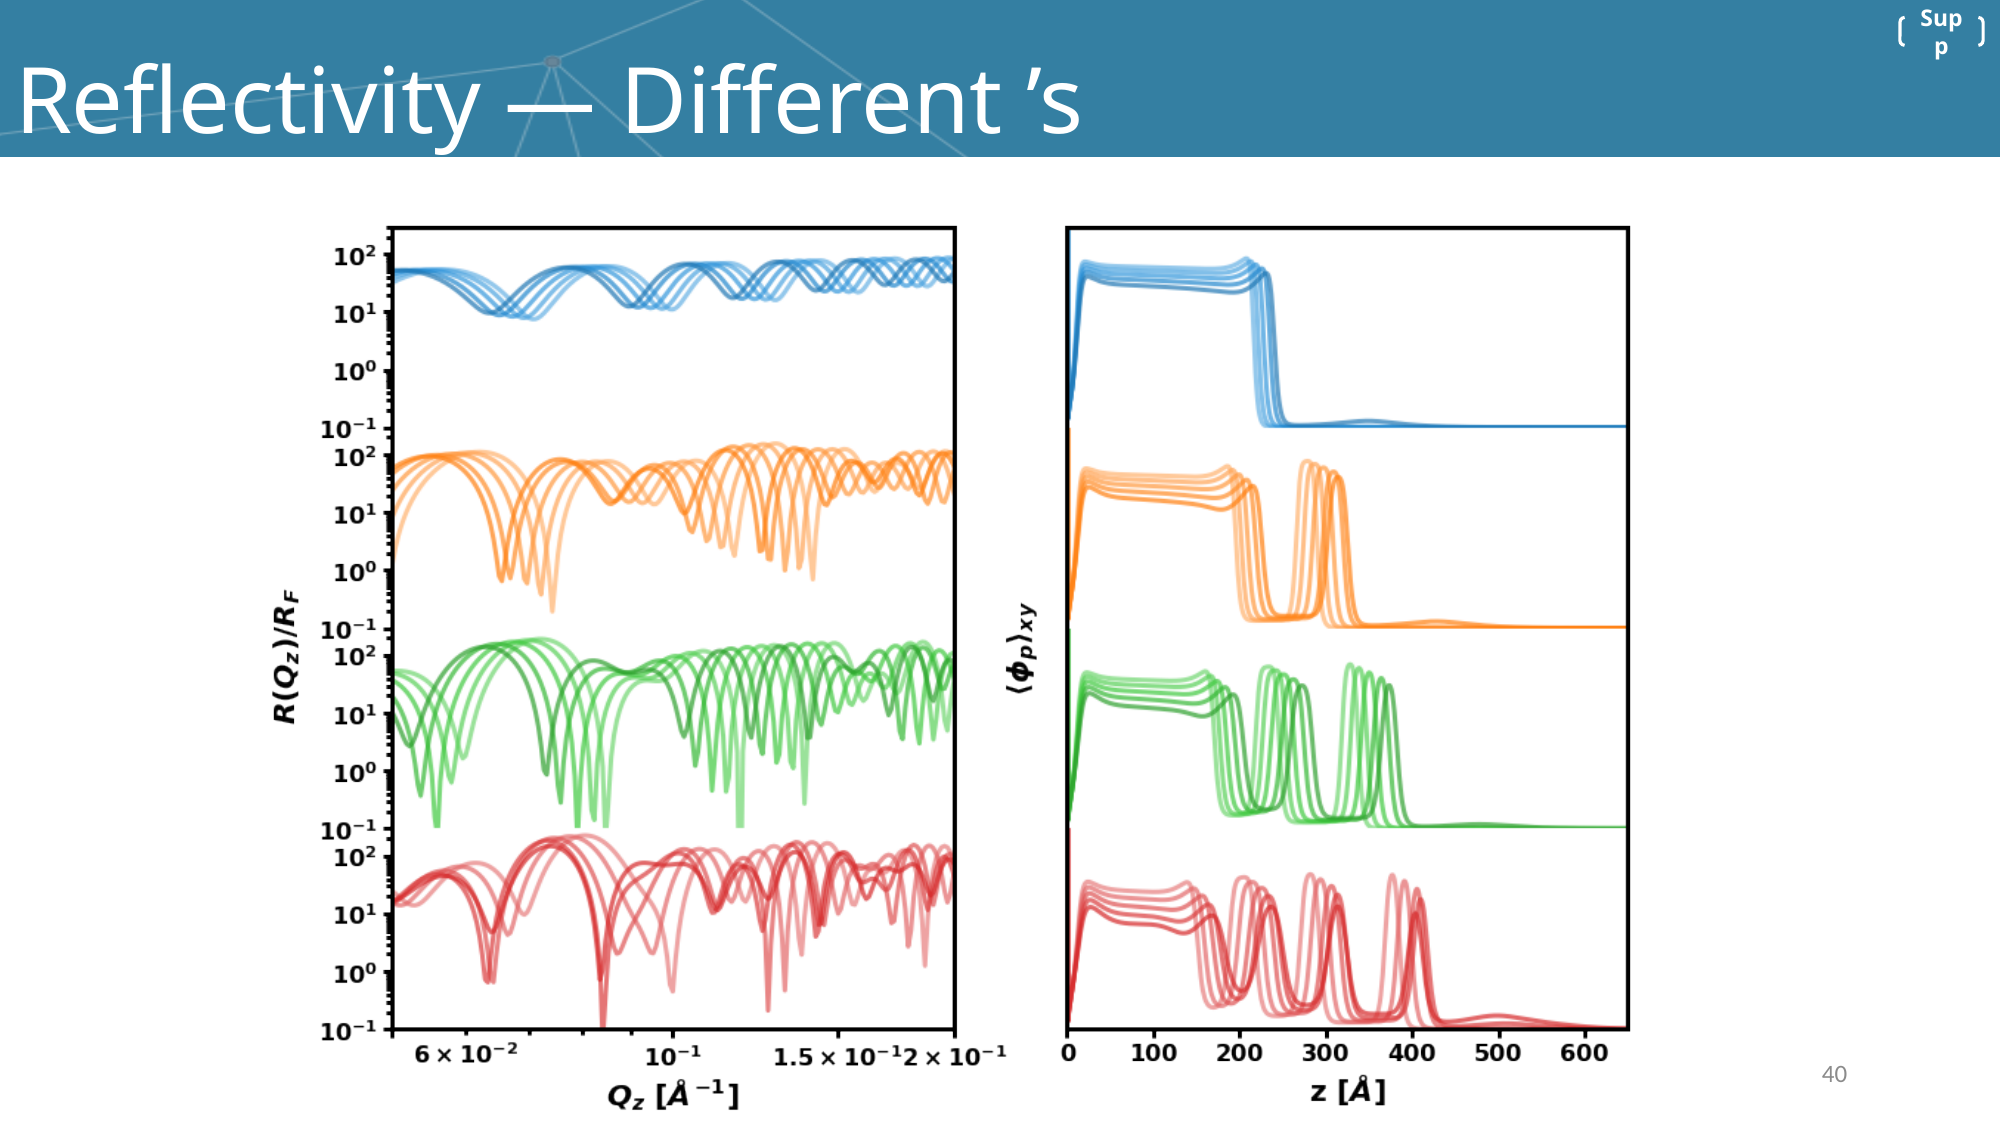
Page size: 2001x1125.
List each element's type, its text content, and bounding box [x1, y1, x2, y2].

slide_number 40 [1638, 1042, 1863, 1103]
picture [262, 217, 1638, 1125]
